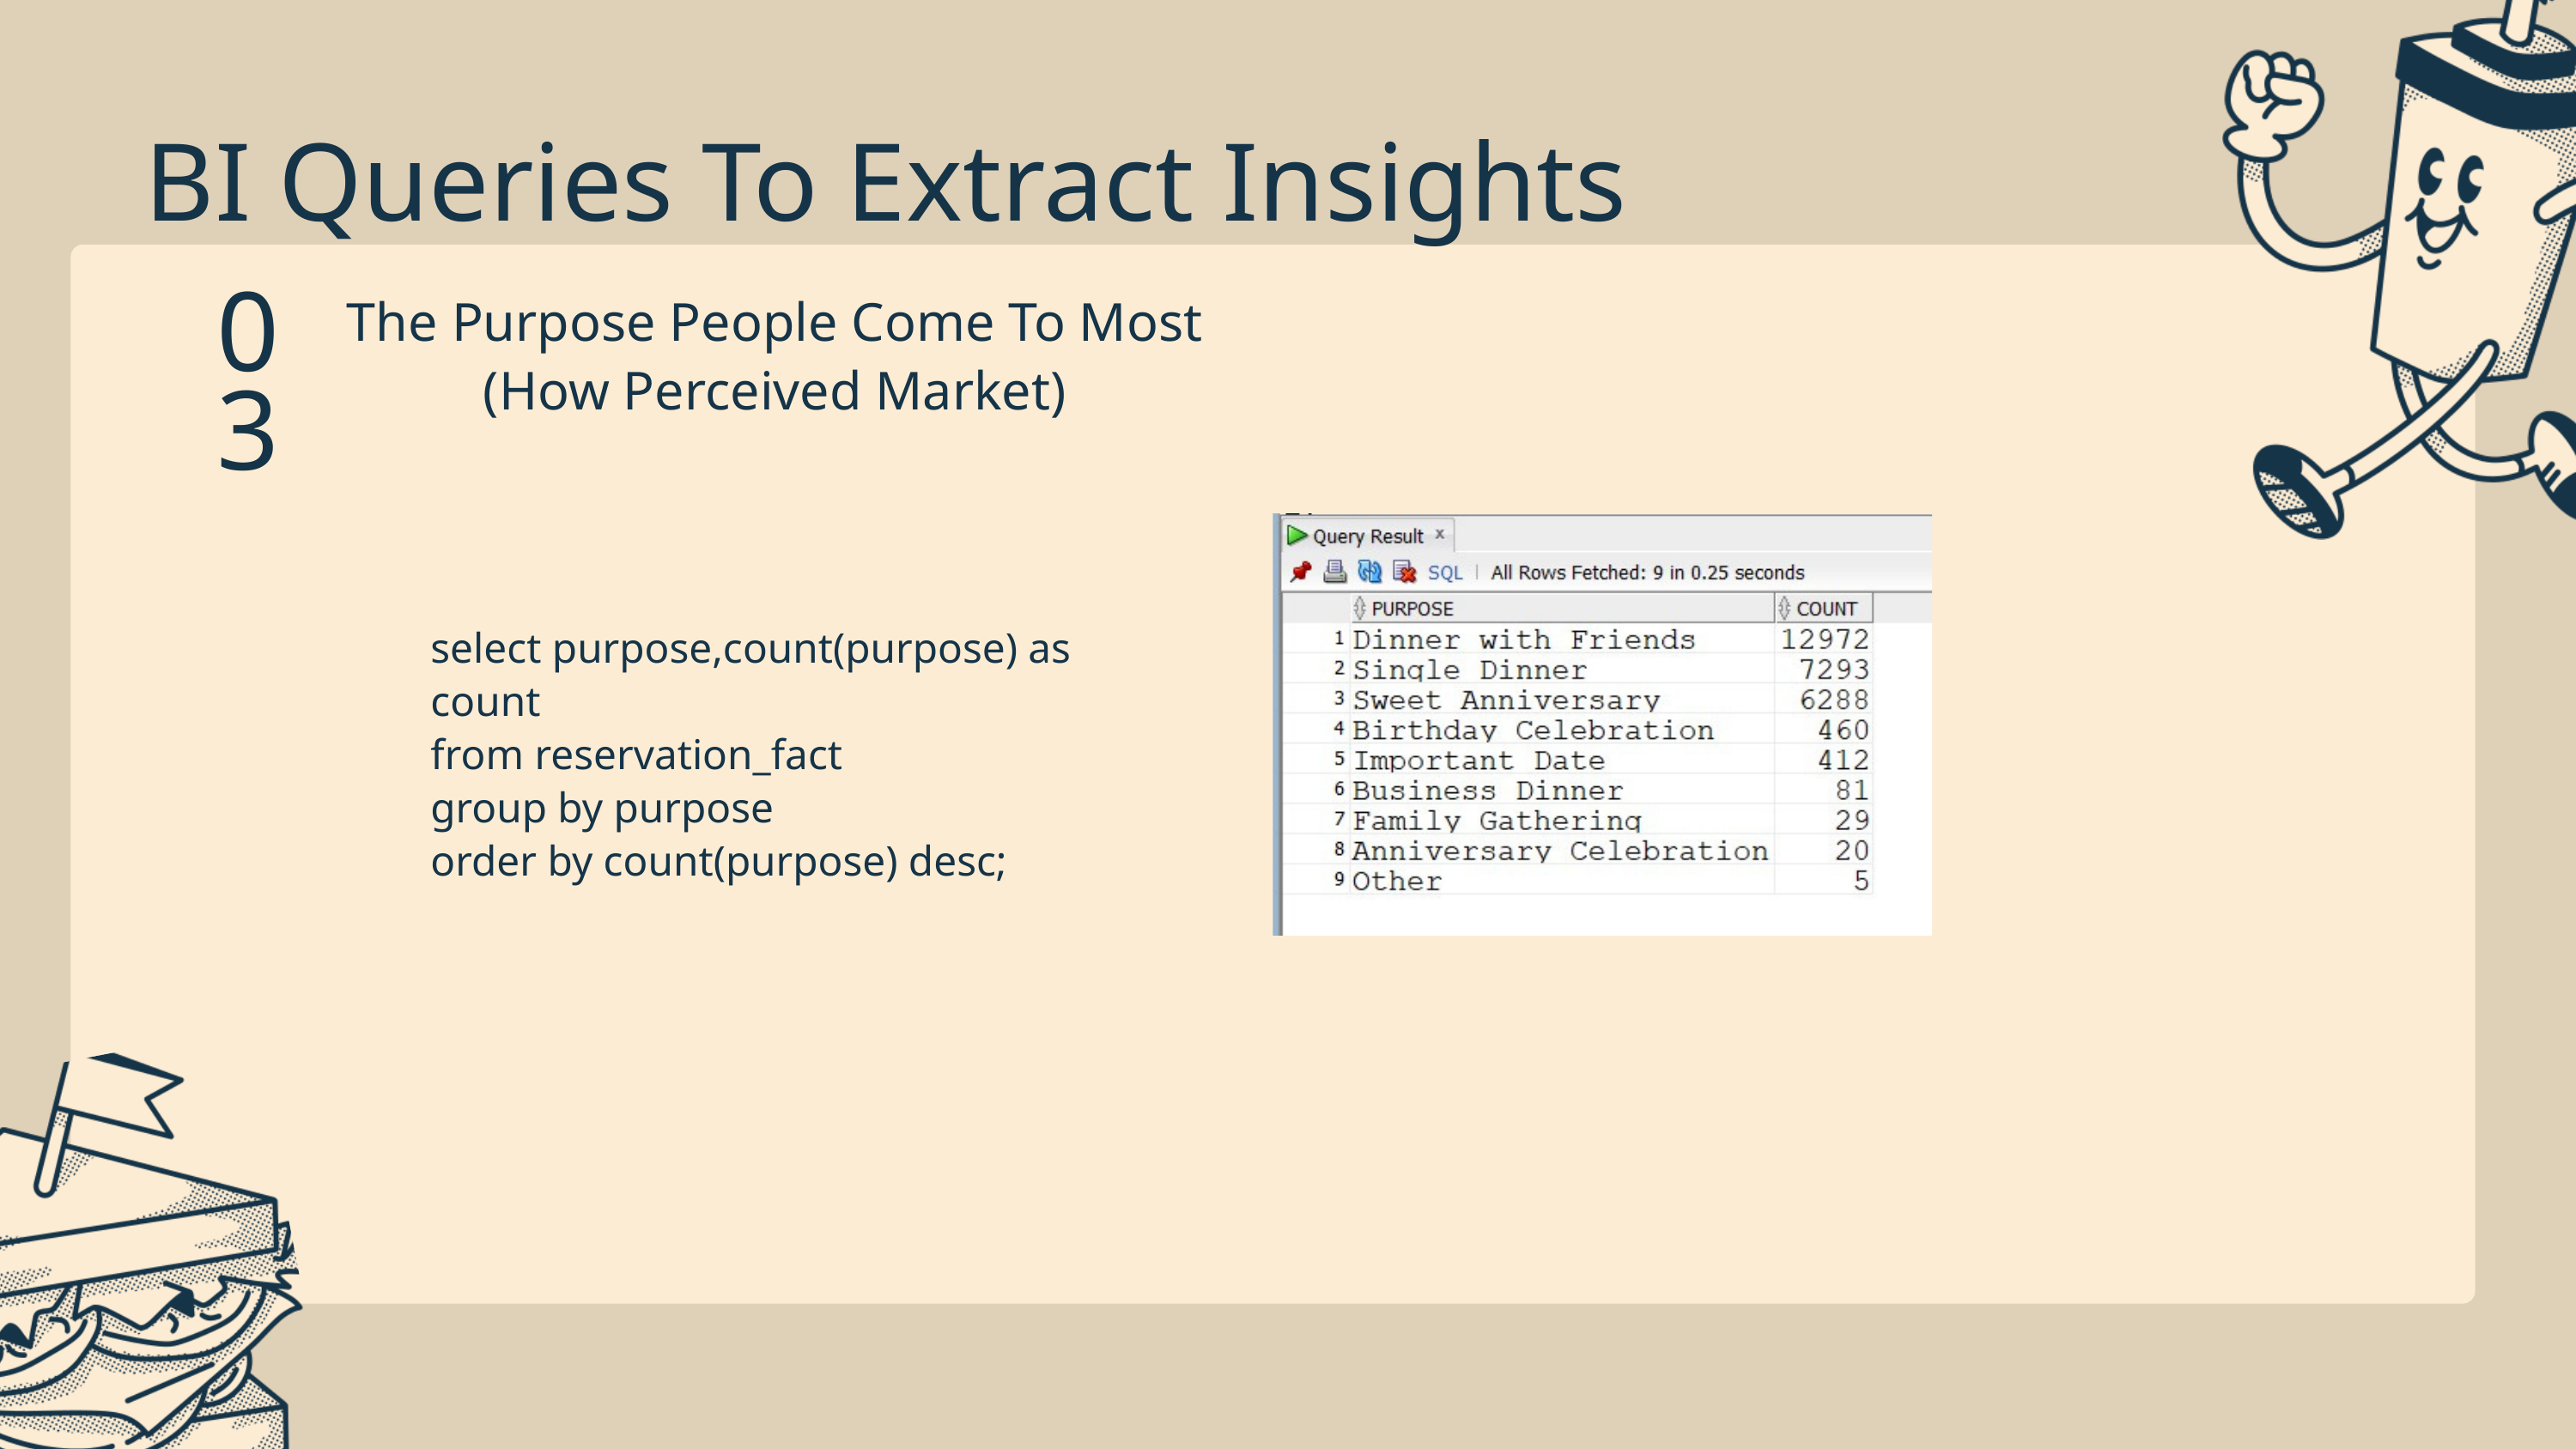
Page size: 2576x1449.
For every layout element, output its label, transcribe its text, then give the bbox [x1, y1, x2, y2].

text_box BI Queries To Extract Insights [144, 113, 2185, 241]
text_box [70, 244, 2476, 1304]
text_box [0, 1062, 331, 1449]
text_box [2221, 0, 2576, 540]
